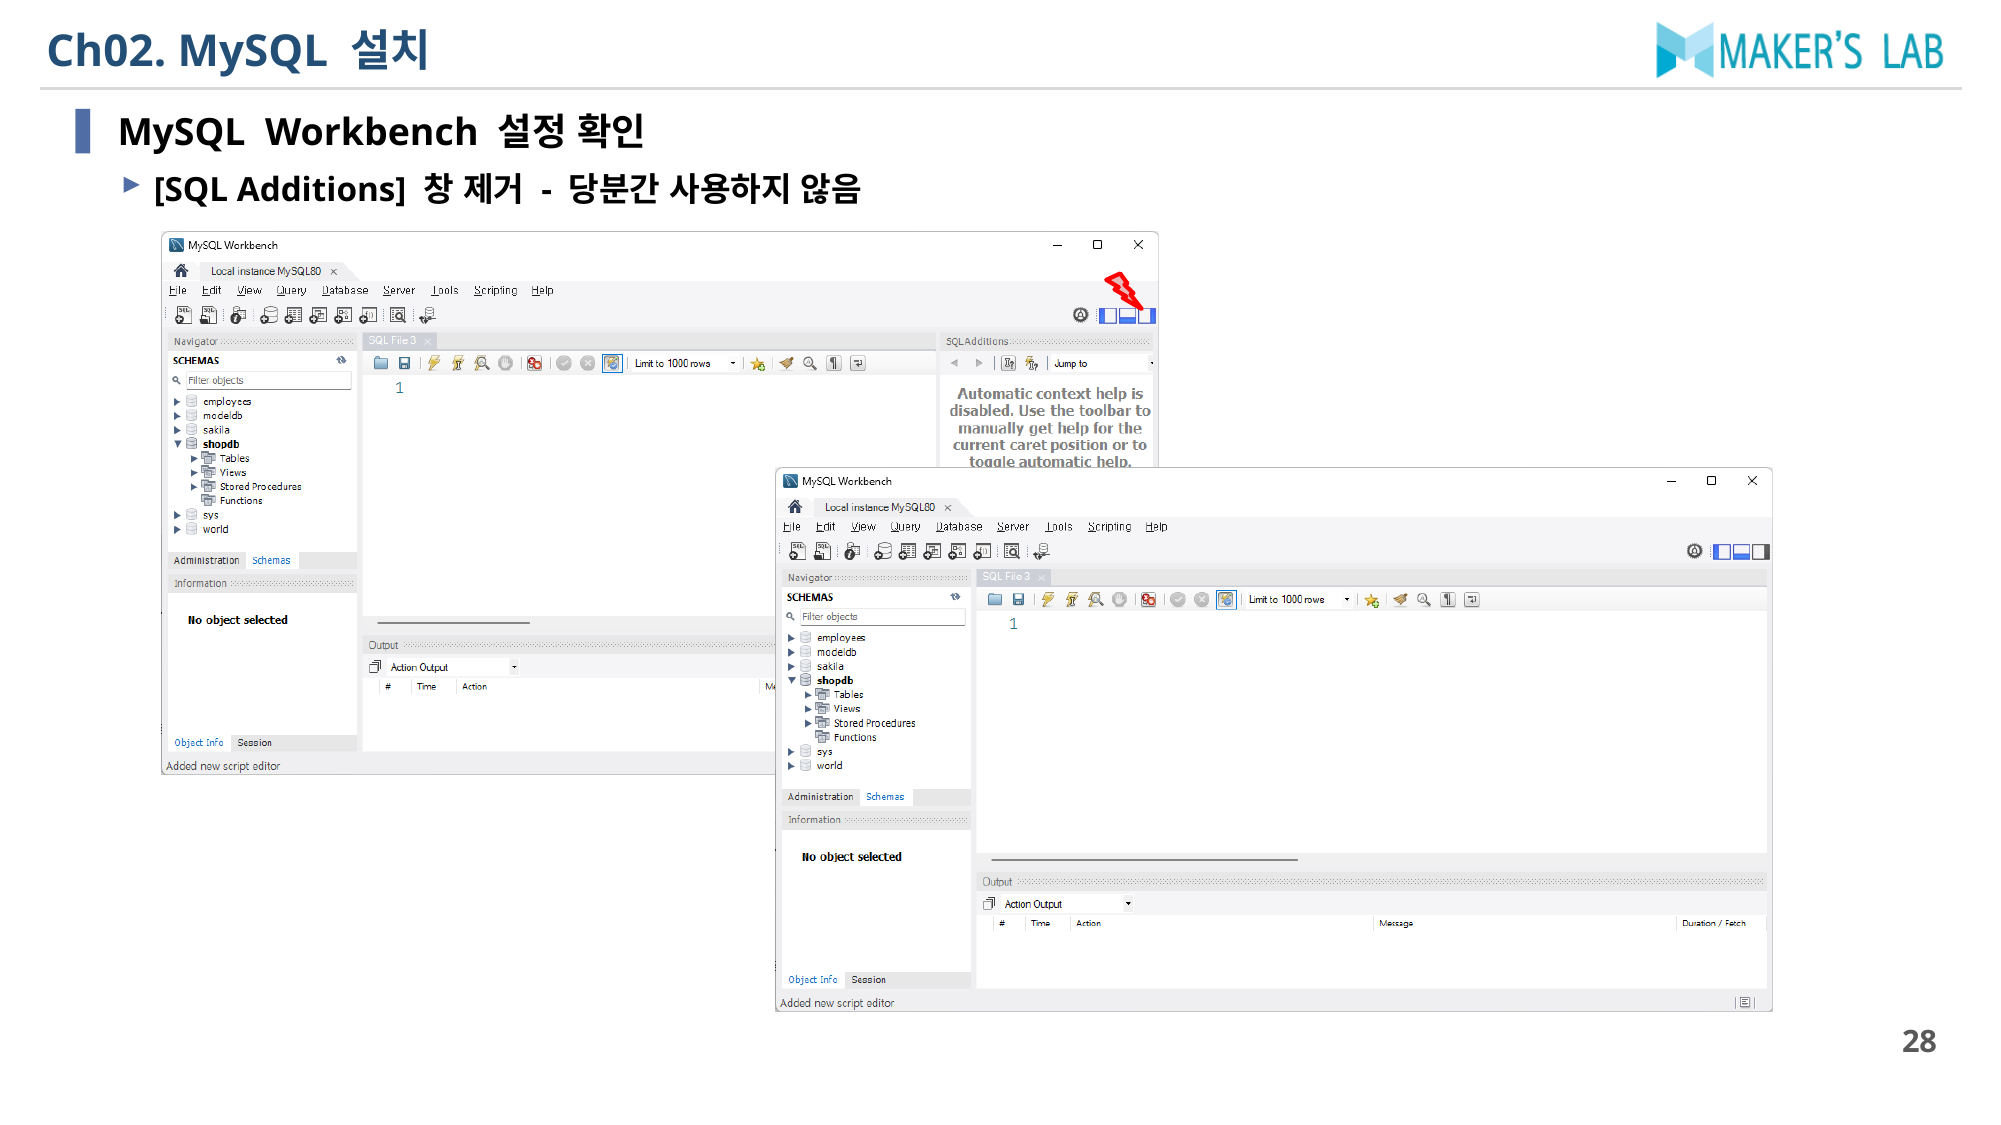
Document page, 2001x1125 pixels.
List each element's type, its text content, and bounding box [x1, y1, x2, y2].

picture [1648, 11, 1952, 84]
picture [161, 231, 1773, 1012]
slide_number 28 [1802, 1012, 1953, 1073]
list MySQL Workbench 설정 확인 [SQL Additions] 창 제거 - 당분간 사용하지 않음 [46, 100, 1952, 404]
title Ch02. MySQL 설치 [31, 14, 1914, 84]
